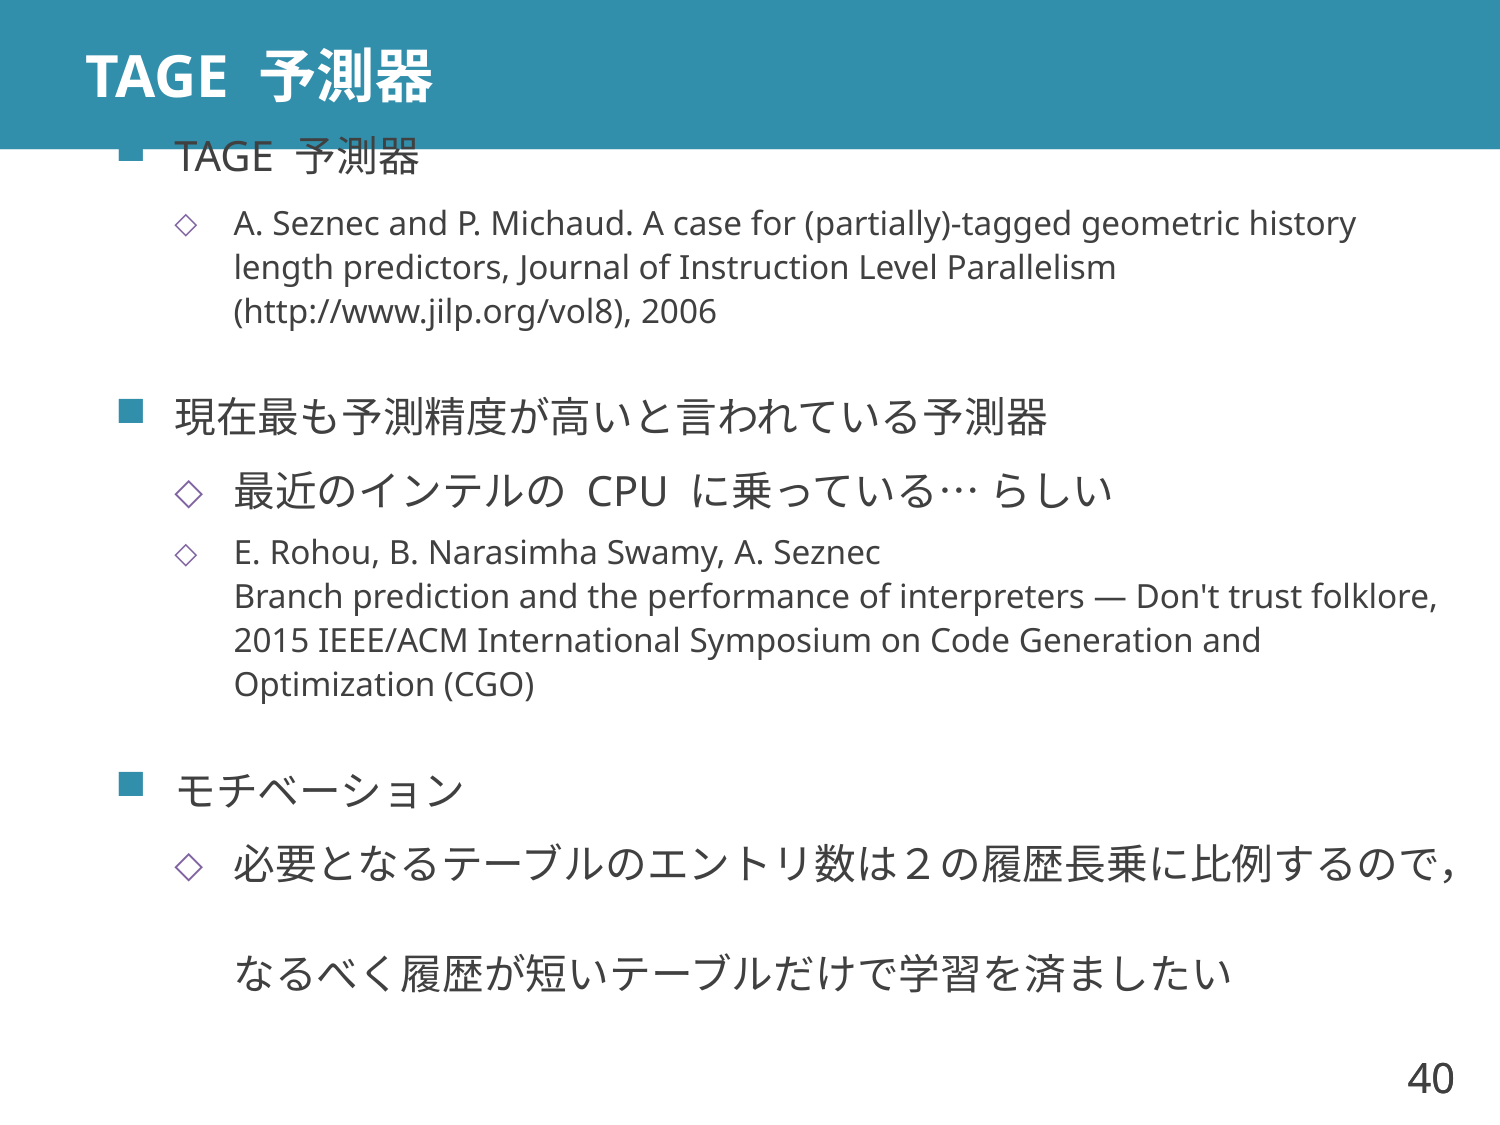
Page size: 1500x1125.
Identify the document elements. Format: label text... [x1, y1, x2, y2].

list TAGE 予測器 A. Seznec and P. Michaud. A case for (partially)-tagged geometric history length predictors, Journal of Instruction Level Parallelism (http://www.jilp.org/vol8), 2006 現在最も予測精度が高いと言われている予測器 最近のインテルの CPU に乗っている… らしい E. Rohou, B. Narasimha Swamy, A. Seznec Branch prediction and the performance of interpreters — Don't trust folklore, 2015 IEEE/ACM International Symposium on Code Generation and Optimization (CGO) モチベーション 必要となるテーブルのエントリ数は２の履歴長乗に比例するので， なるべく履歴が短いテーブルだけで学習を済ましたい [100, 178, 1459, 1036]
title TAGE 予測器 [70, 0, 1500, 150]
